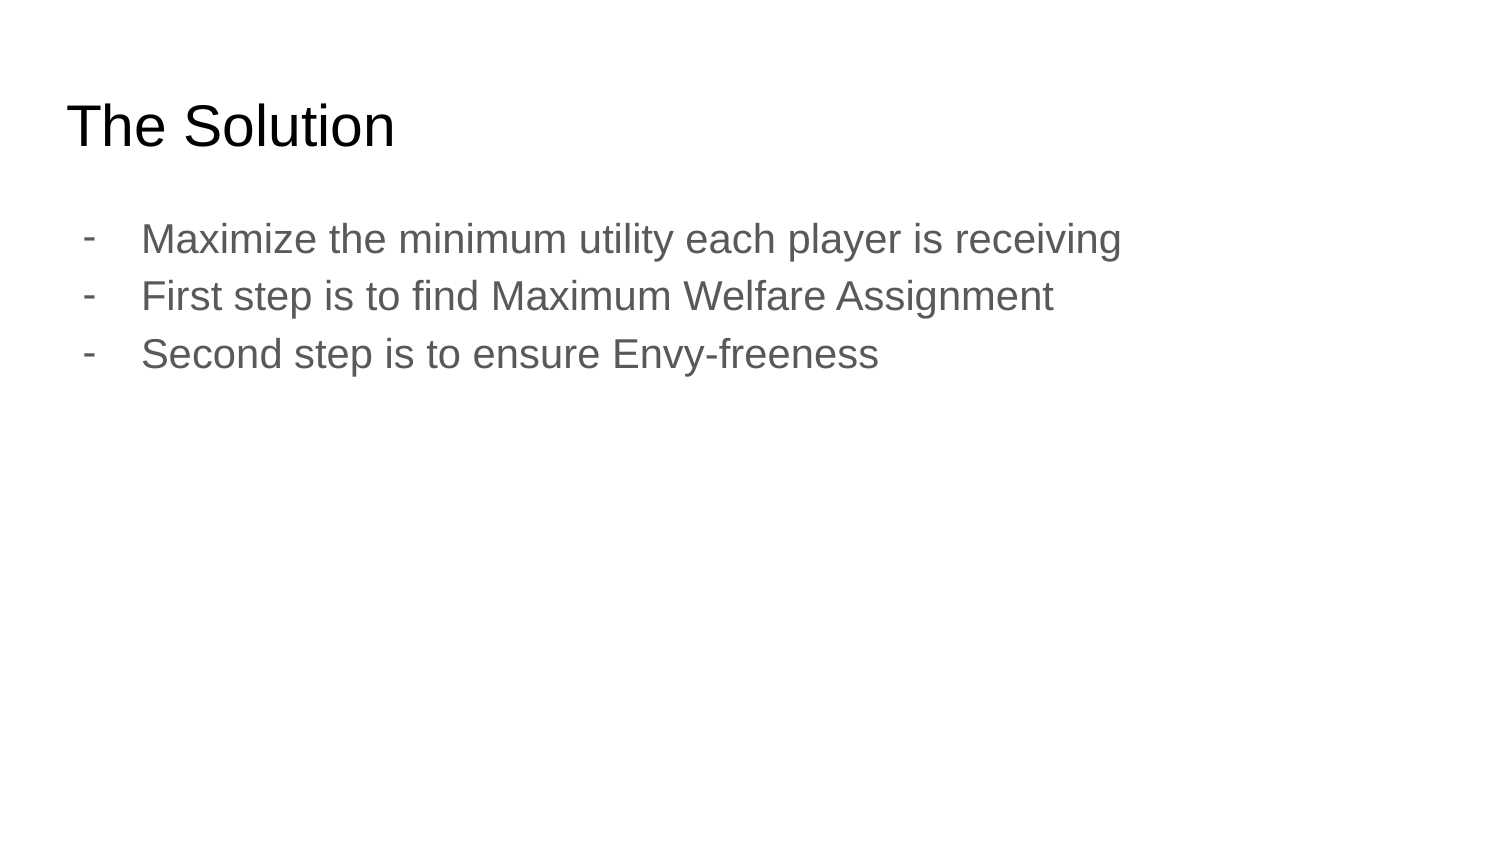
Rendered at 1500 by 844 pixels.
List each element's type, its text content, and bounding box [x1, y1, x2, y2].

list Maximize the minimum utility each player is receiving First step is to find Maximum Welfare Assignment Second step is to ensure Envy-freeness [51, 189, 1449, 750]
title The Solution [51, 72, 1449, 167]
